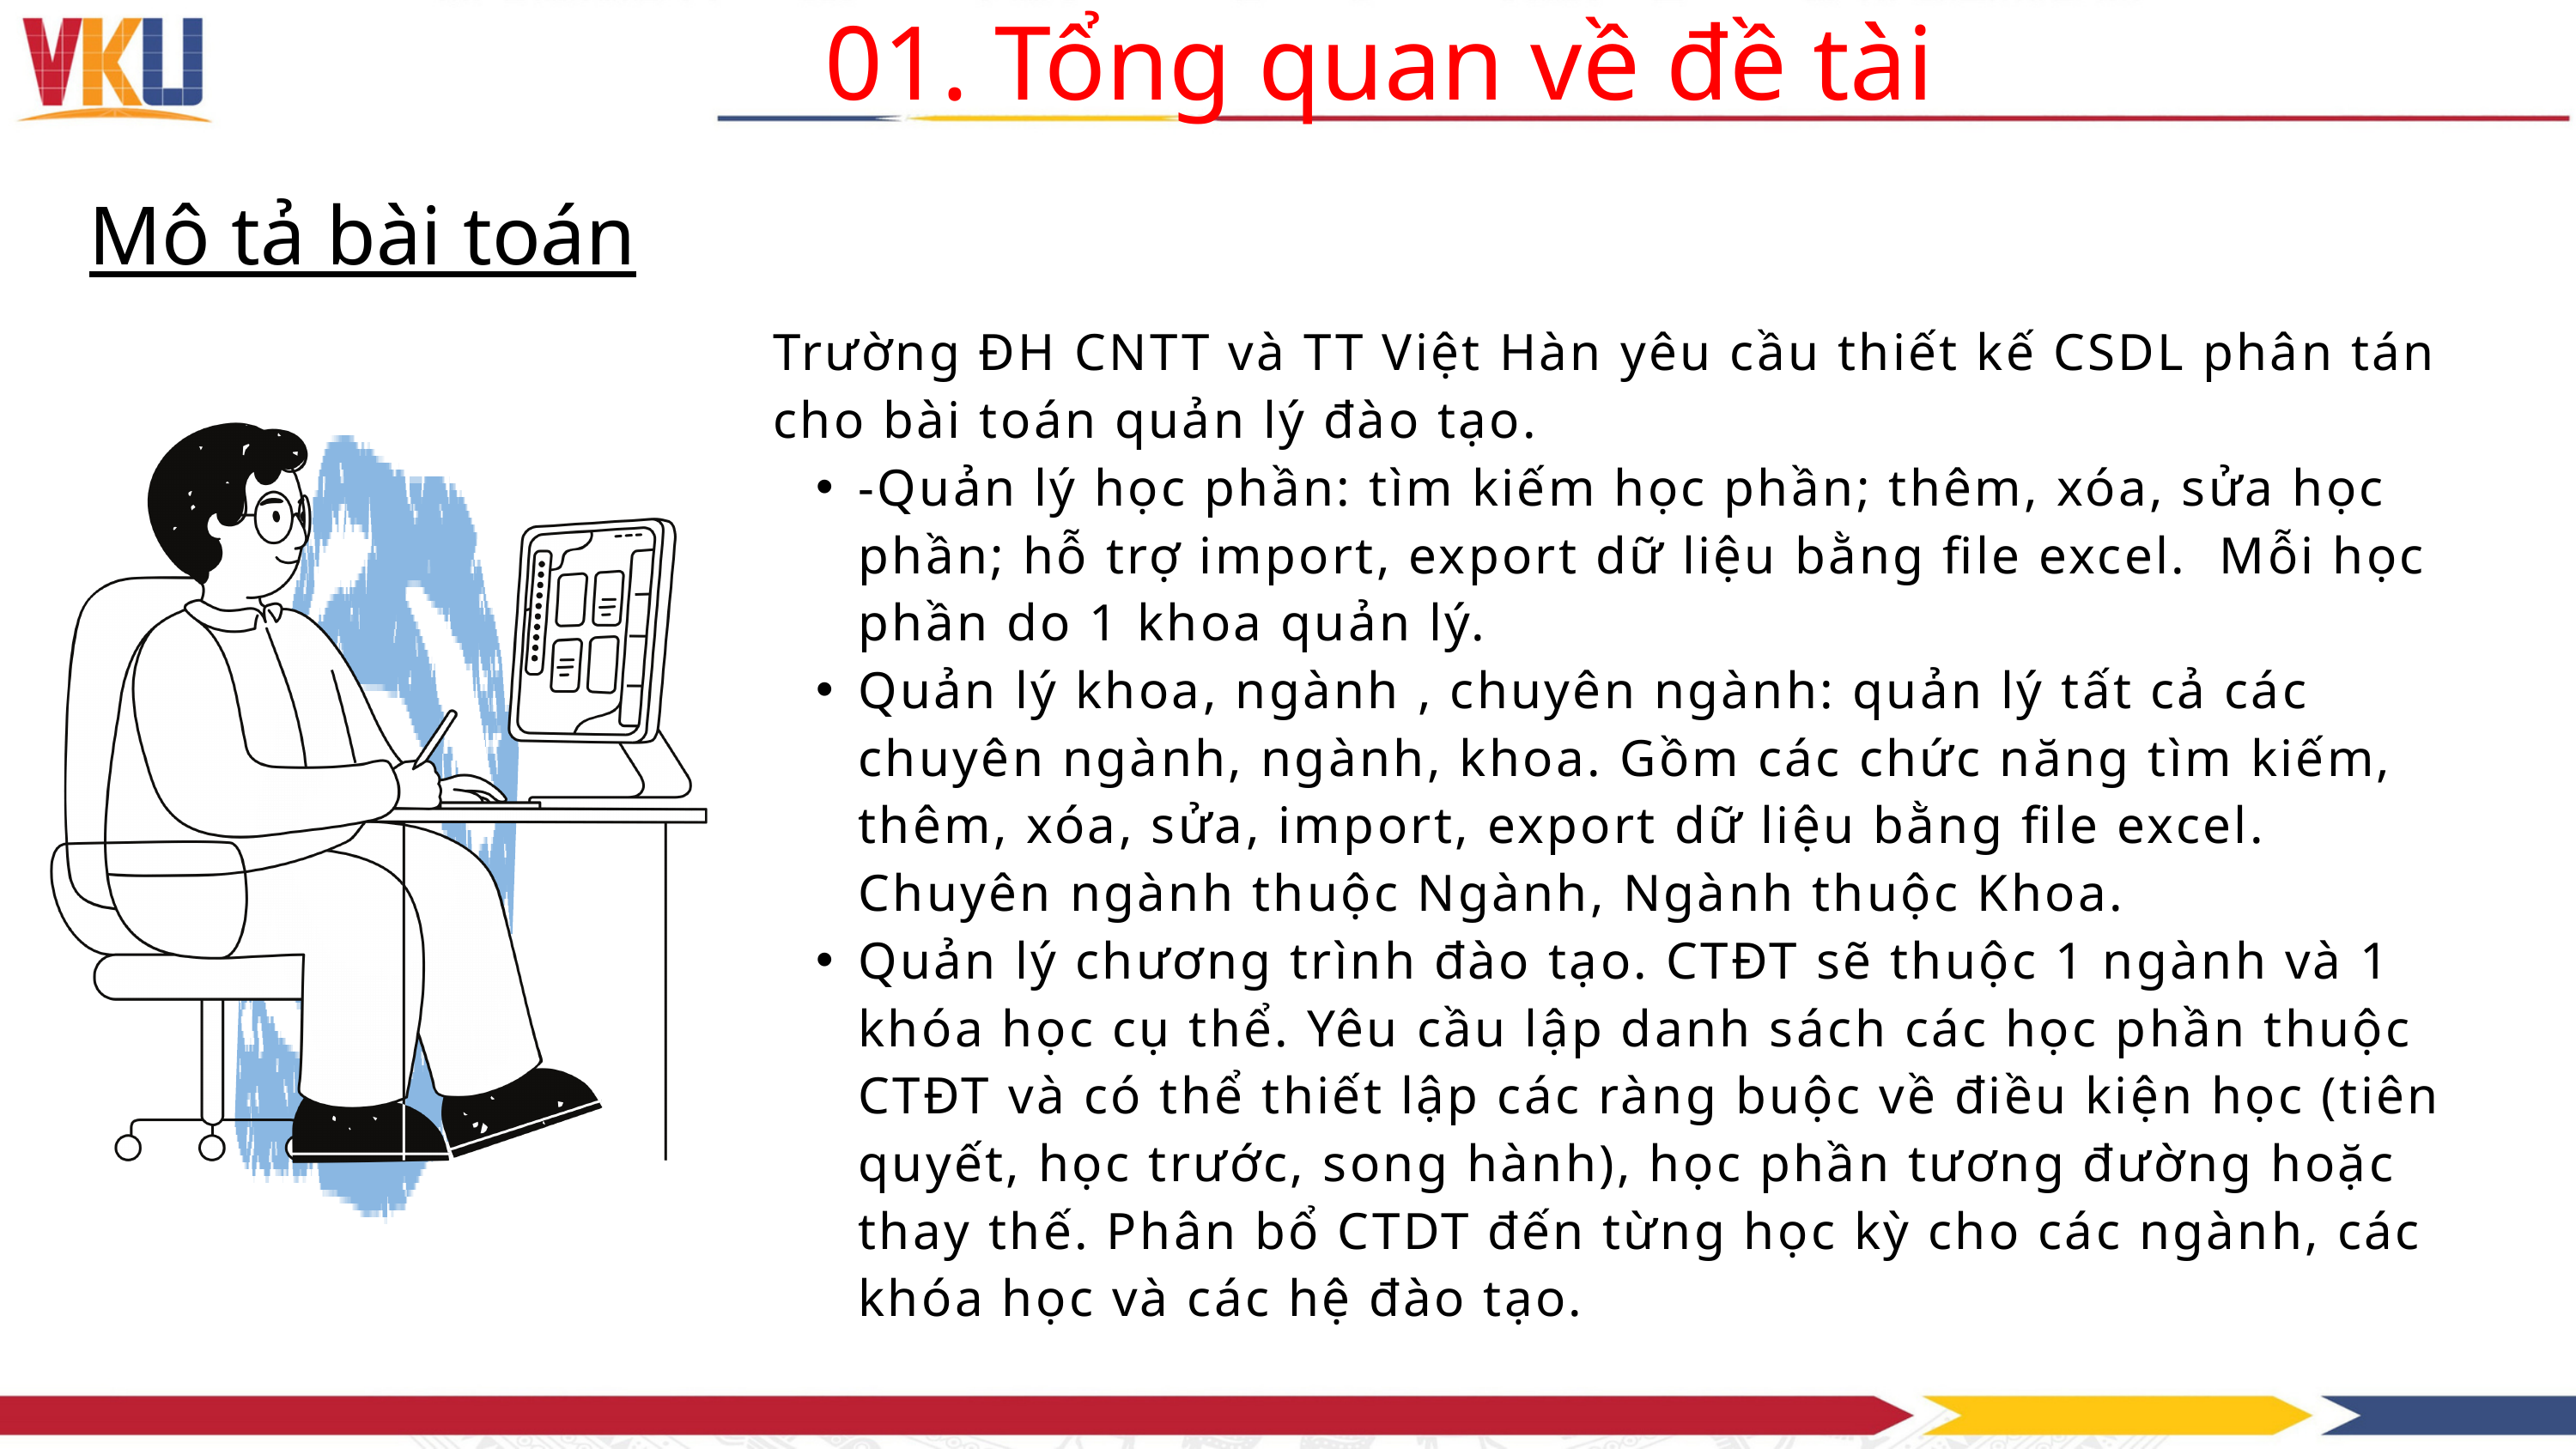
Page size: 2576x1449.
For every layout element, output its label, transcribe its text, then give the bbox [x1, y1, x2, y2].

text_box [0, 0, 2576, 1449]
text_box [231, 1163, 505, 1232]
text_box [50, 422, 708, 1163]
text_box Mô tả bài toán [88, 168, 672, 282]
text_box 01. Tổng quan về đề tài [231, 0, 2529, 121]
text_box Trường ĐH CNTT và TT Việt Hàn yêu cầu thiết kế CSDL phân tán cho bài toán quản lý đào tạo. -Quản lý học phần: tìm kiếm học phần; thêm, xóa, sửa học phần; hỗ trợ import, export dữ liệu bằng file excel. Mỗi học phần do 1 khoa quản lý. Quản lý khoa, ngành , chuyên ngành: quản lý tất cả các chuyên ngành, ngành, khoa. Gồm các chức năng tìm kiếm, thêm, xóa, sửa, import, export dữ liệu bằng file excel. Chuyên ngành thuộc Ngành, Ngành thuộc Khoa. Quản lý chương trình đào tạo. CTĐT sẽ thuộc 1 ngành và 1 khóa học cụ thể. Yêu cầu lập danh sách các học phần thuộc CTĐT và có thể thiết lập các ràng buộc về điều kiện học (tiên quyết, học trước, song hành), học phần tương đường hoặc thay thế. Phân bổ CTDT đến từng học kỳ cho các ngành, các khóa học và các hệ đào tạo. [773, 312, 2482, 1327]
